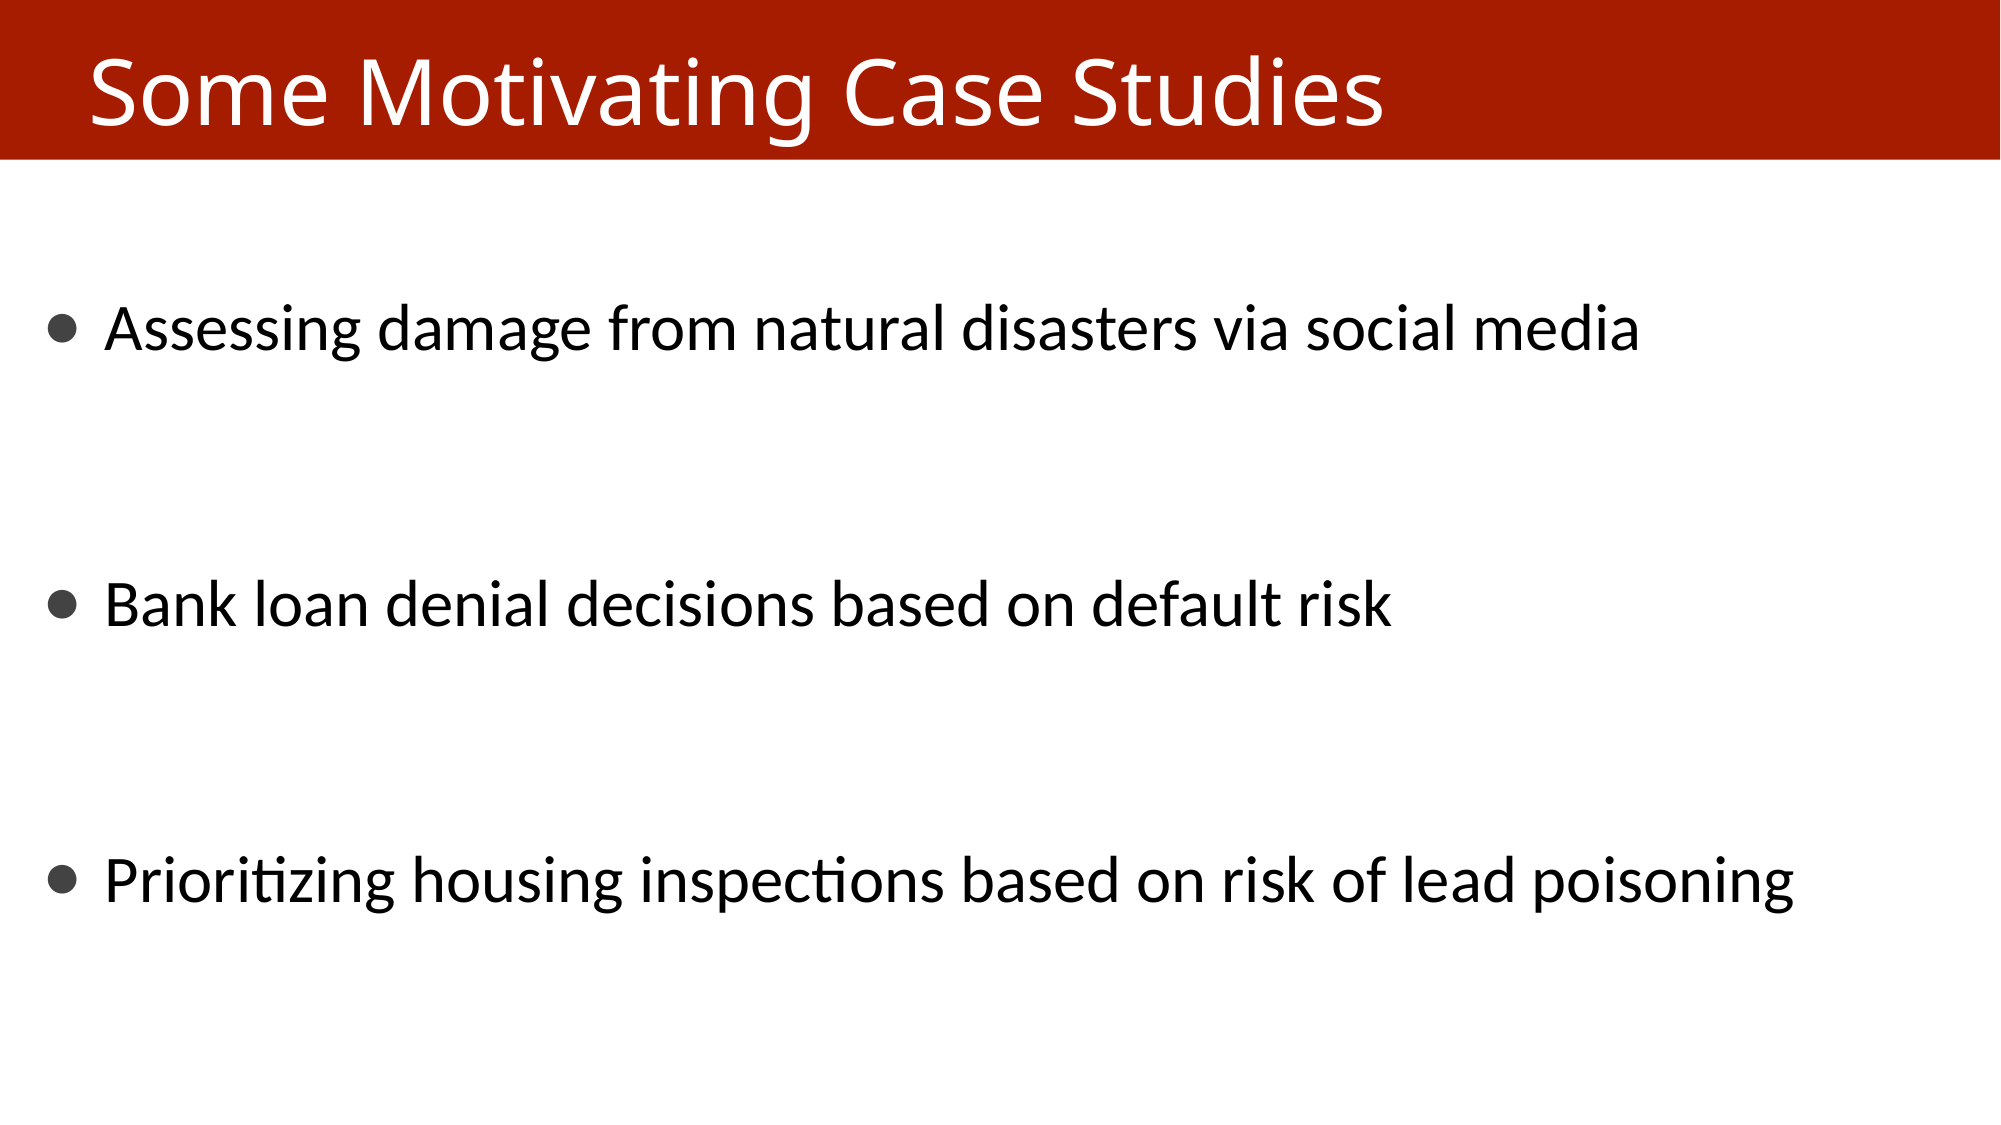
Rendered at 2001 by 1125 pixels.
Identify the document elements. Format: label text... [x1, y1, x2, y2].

title Some Motivating Case Studies [68, 14, 1932, 140]
list Assessing damage from natural disasters via social media Bank loan denial decisions based on default risk Prioritizing housing inspections based on risk of lead poisoning [9, 252, 1992, 1000]
